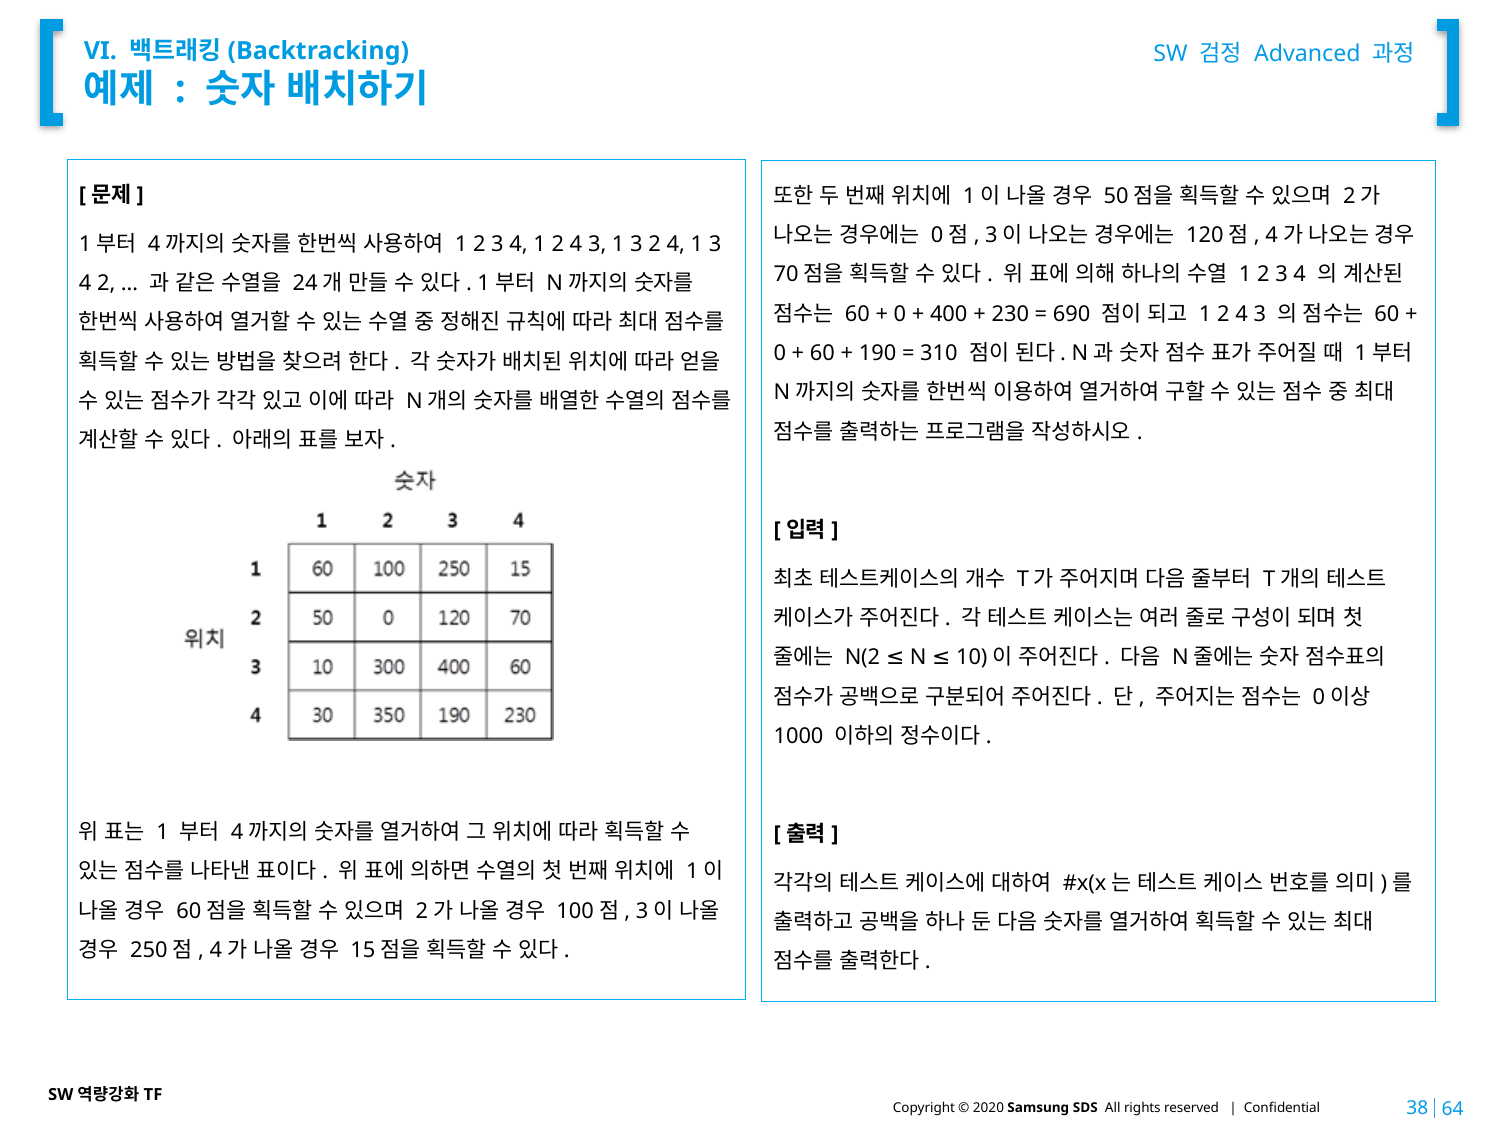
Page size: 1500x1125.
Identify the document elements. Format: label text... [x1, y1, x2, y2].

picture [139, 459, 555, 741]
list SW 검정 Advanced 과정 [925, 30, 1416, 90]
list [문제] 1부터 4까지의 숫자를 한번씩 사용하여 1 2 3 4, 1 2 4 3, 1 3 2 4, 1 3 4 2, … 과 같은 수열을 24개 만들 수 있다. 1부터 N까지의 숫자를 한번씩 사용하여 열거할 수 있는 수열 중 정해진 규칙에 따라 최대 점수를 획득할 수 있는 방법을 찾으려 한다. 각 숫자가 배치된 위치에 따라 얻을 수 있는 점수가 각각 있고 이에 따라 N개의 숫자를 배열한 수열의 점수를 계산할 수 있다. 아래의 표를 보자. 위 표는 1 부터 4까지의 숫자를 열거하여 그 위치에 따라 획득할 수 있는 점수를 나타낸 표이다. 위 표에 의하면 수열의 첫 번째 위치에 1이 나올 경우 60점을 획득할 수 있으며 2가 나올 경우 100점, 3이 나올 경우 250점, 4가 나올 경우 15점을 획득할 수 있다. [67, 159, 746, 1000]
text_box 또한 두 번째 위치에 1이 나올 경우 50점을 획득할 수 있으며 2가 나오는 경우에는 0점, 3이 나오는 경우에는 120점, 4가 나오는 경우 70점을 획득할 수 있다. 위 표에 의해 하나의 수열 1 2 3 4 의 계산된 점수는 60 + 0 + 400 + 230 = 690 점이 되고 1 2 4 3 의 점수는 60 + 0 + 60 + 190 = 310 점이 된다. N과 숫자 점수 표가 주어질 때 1부터 N까지의 숫자를 한번씩 이용하여 열거하여 구할 수 있는 점수 중 최대 점수를 출력하는 프로그램을 작성하시오. [입력] 최초 테스트케이스의 개수 T가 주어지며 다음 줄부터 T개의 테스트 케이스가 주어진다. 각 테스트 케이스는 여러 줄로 구성이 되며 첫 줄에는 N(2 ≤ N ≤ 10)이 주어진다. 다음 N줄에는 숫자 점수표의 점수가 공백으로 구분되어 주어진다. 단, 주어지는 점수는 0이상 1000 이하의 정수이다. [출력] 각각의 테스트 케이스에 대하여 #x(x는 테스트 케이스 번호를 의미)를 출력하고 공백을 하나 둔 다음 숫자를 열거하여 획득할 수 있는 최대 점수를 출력한다. [761, 160, 1436, 1002]
title VI. 백트래킹(Backtracking) 예제 : 숫자 배치하기 [83, 33, 1328, 111]
